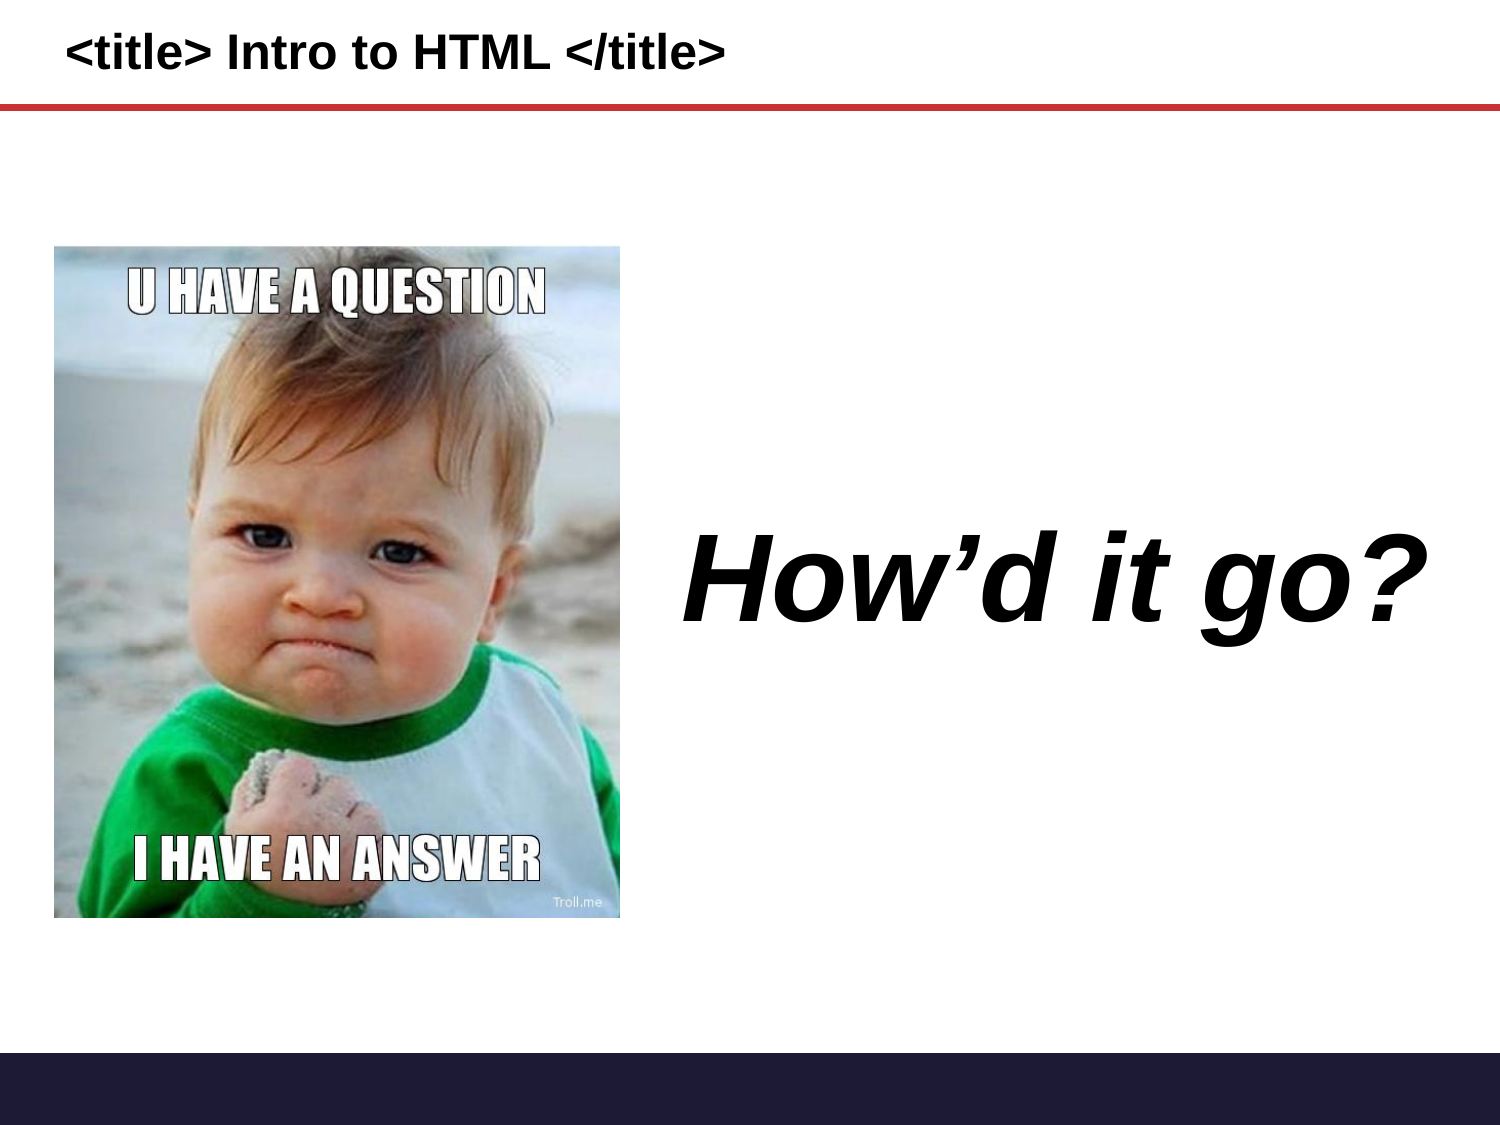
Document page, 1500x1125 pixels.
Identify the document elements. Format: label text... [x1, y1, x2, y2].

title <title> Intro to HTML </title> [50, 0, 948, 108]
text_box How’d it go? [625, 481, 1500, 662]
picture [53, 245, 620, 919]
